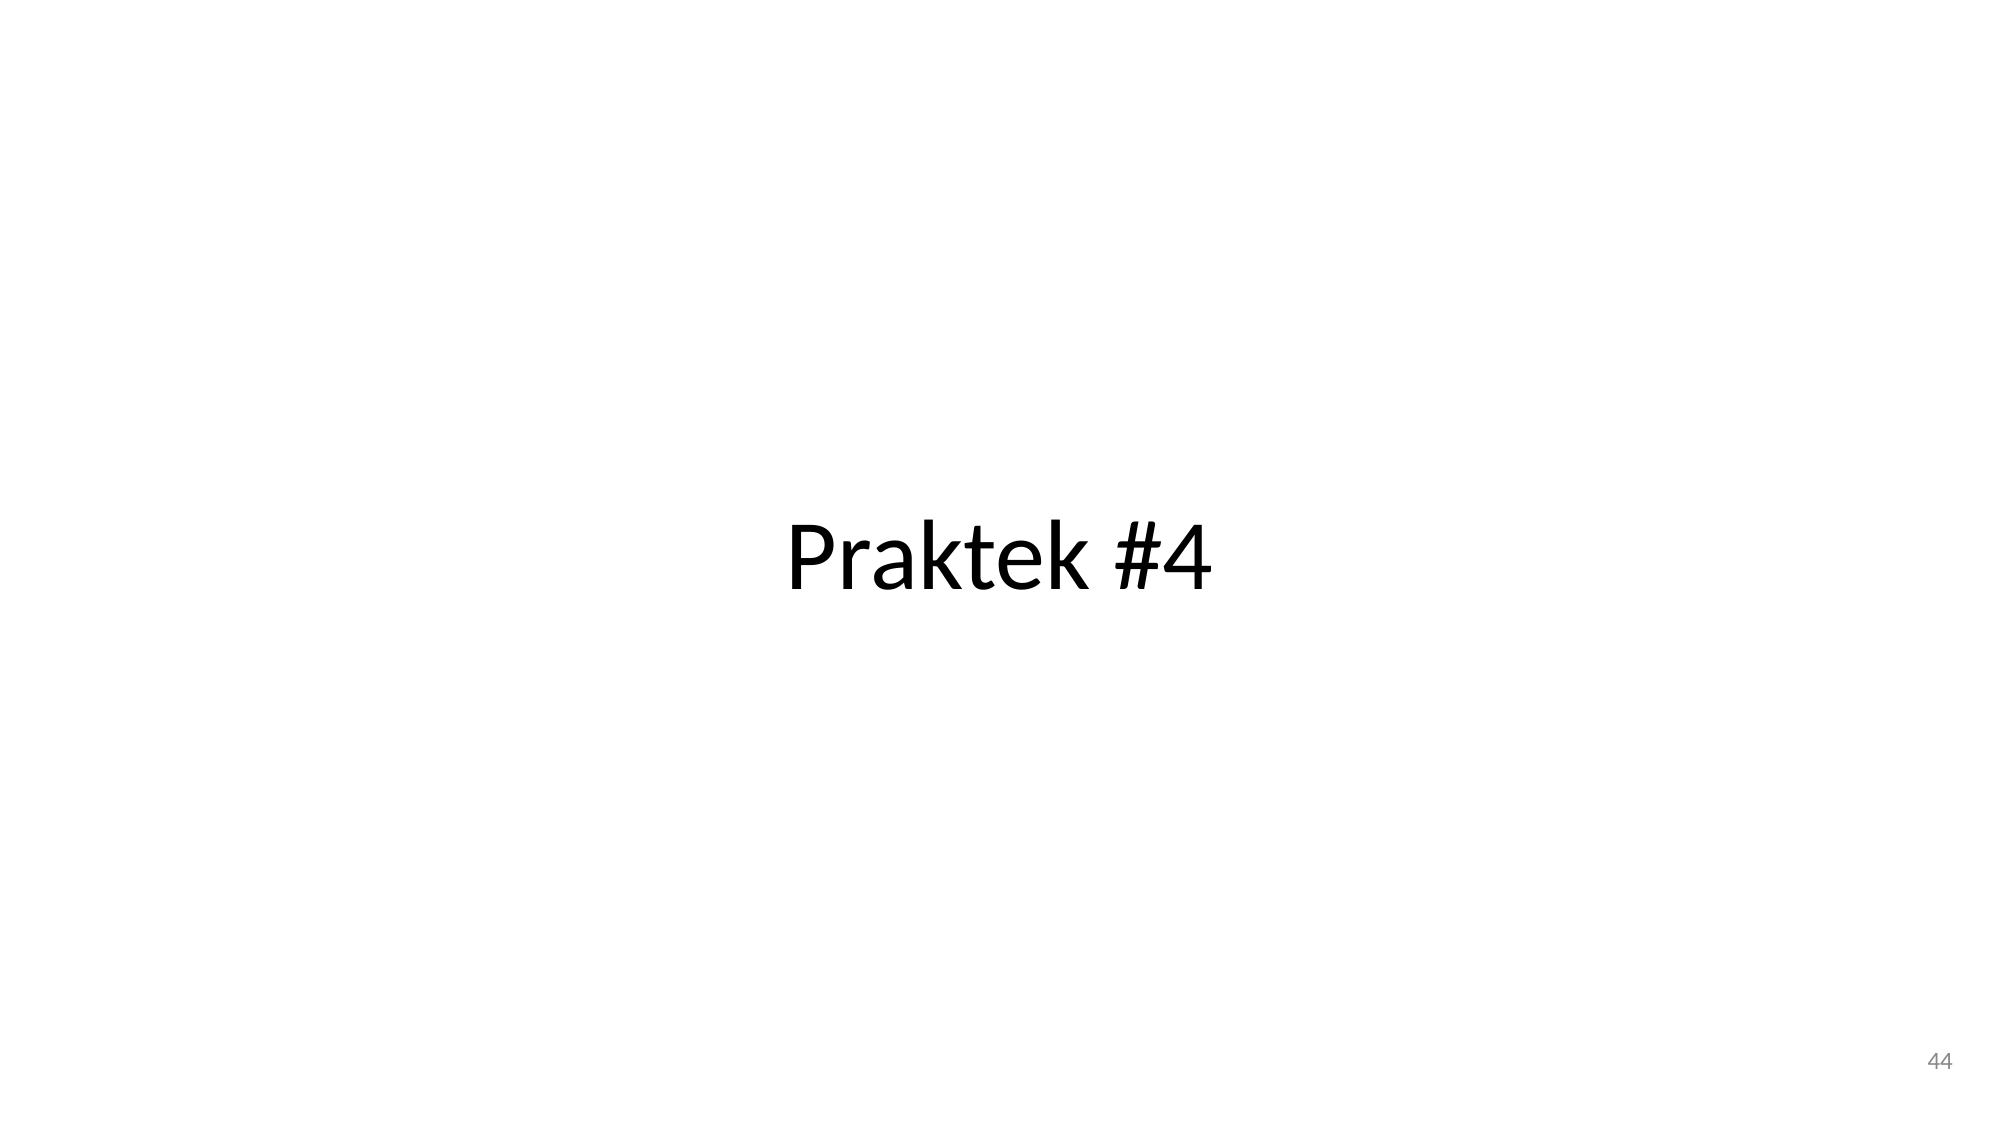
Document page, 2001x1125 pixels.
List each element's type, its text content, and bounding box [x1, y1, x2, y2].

slide_number ‹#› [1853, 1019, 1974, 1106]
title Praktek #4 [68, 470, 1932, 655]
